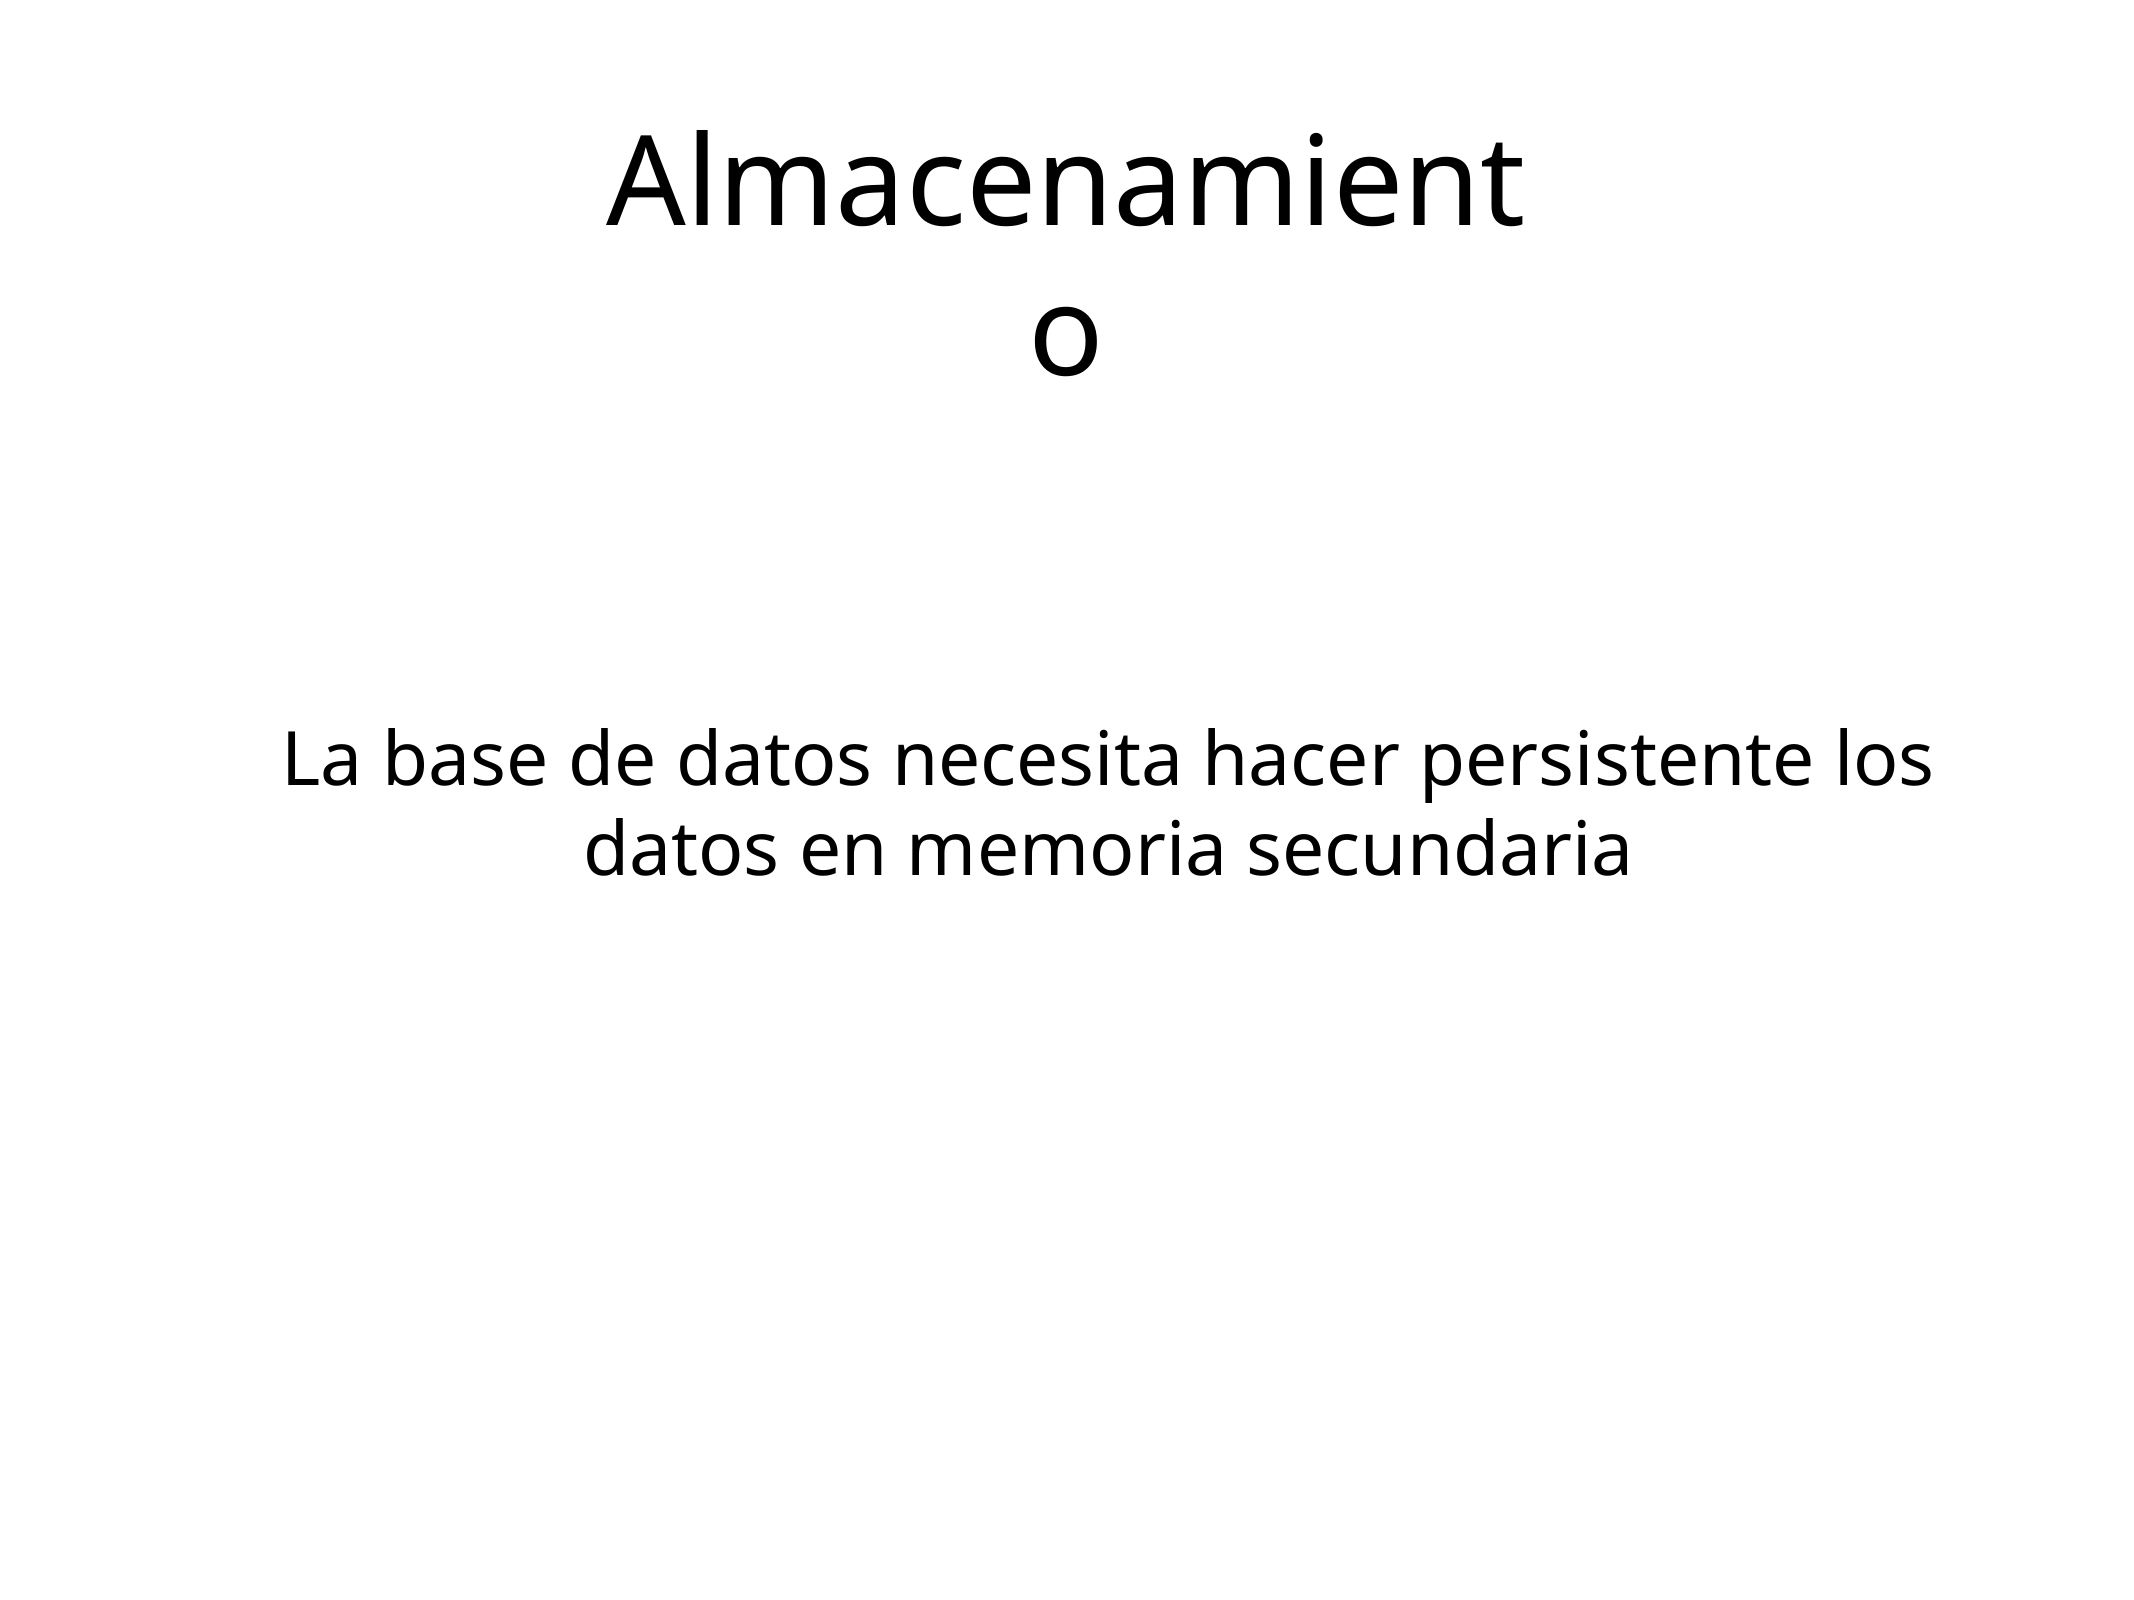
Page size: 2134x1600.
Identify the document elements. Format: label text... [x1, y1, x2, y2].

text_box La base de datos necesita hacer persistente los datos en memoria secundaria [177, 701, 2040, 899]
text_box Almacenamiento [588, 91, 1545, 409]
